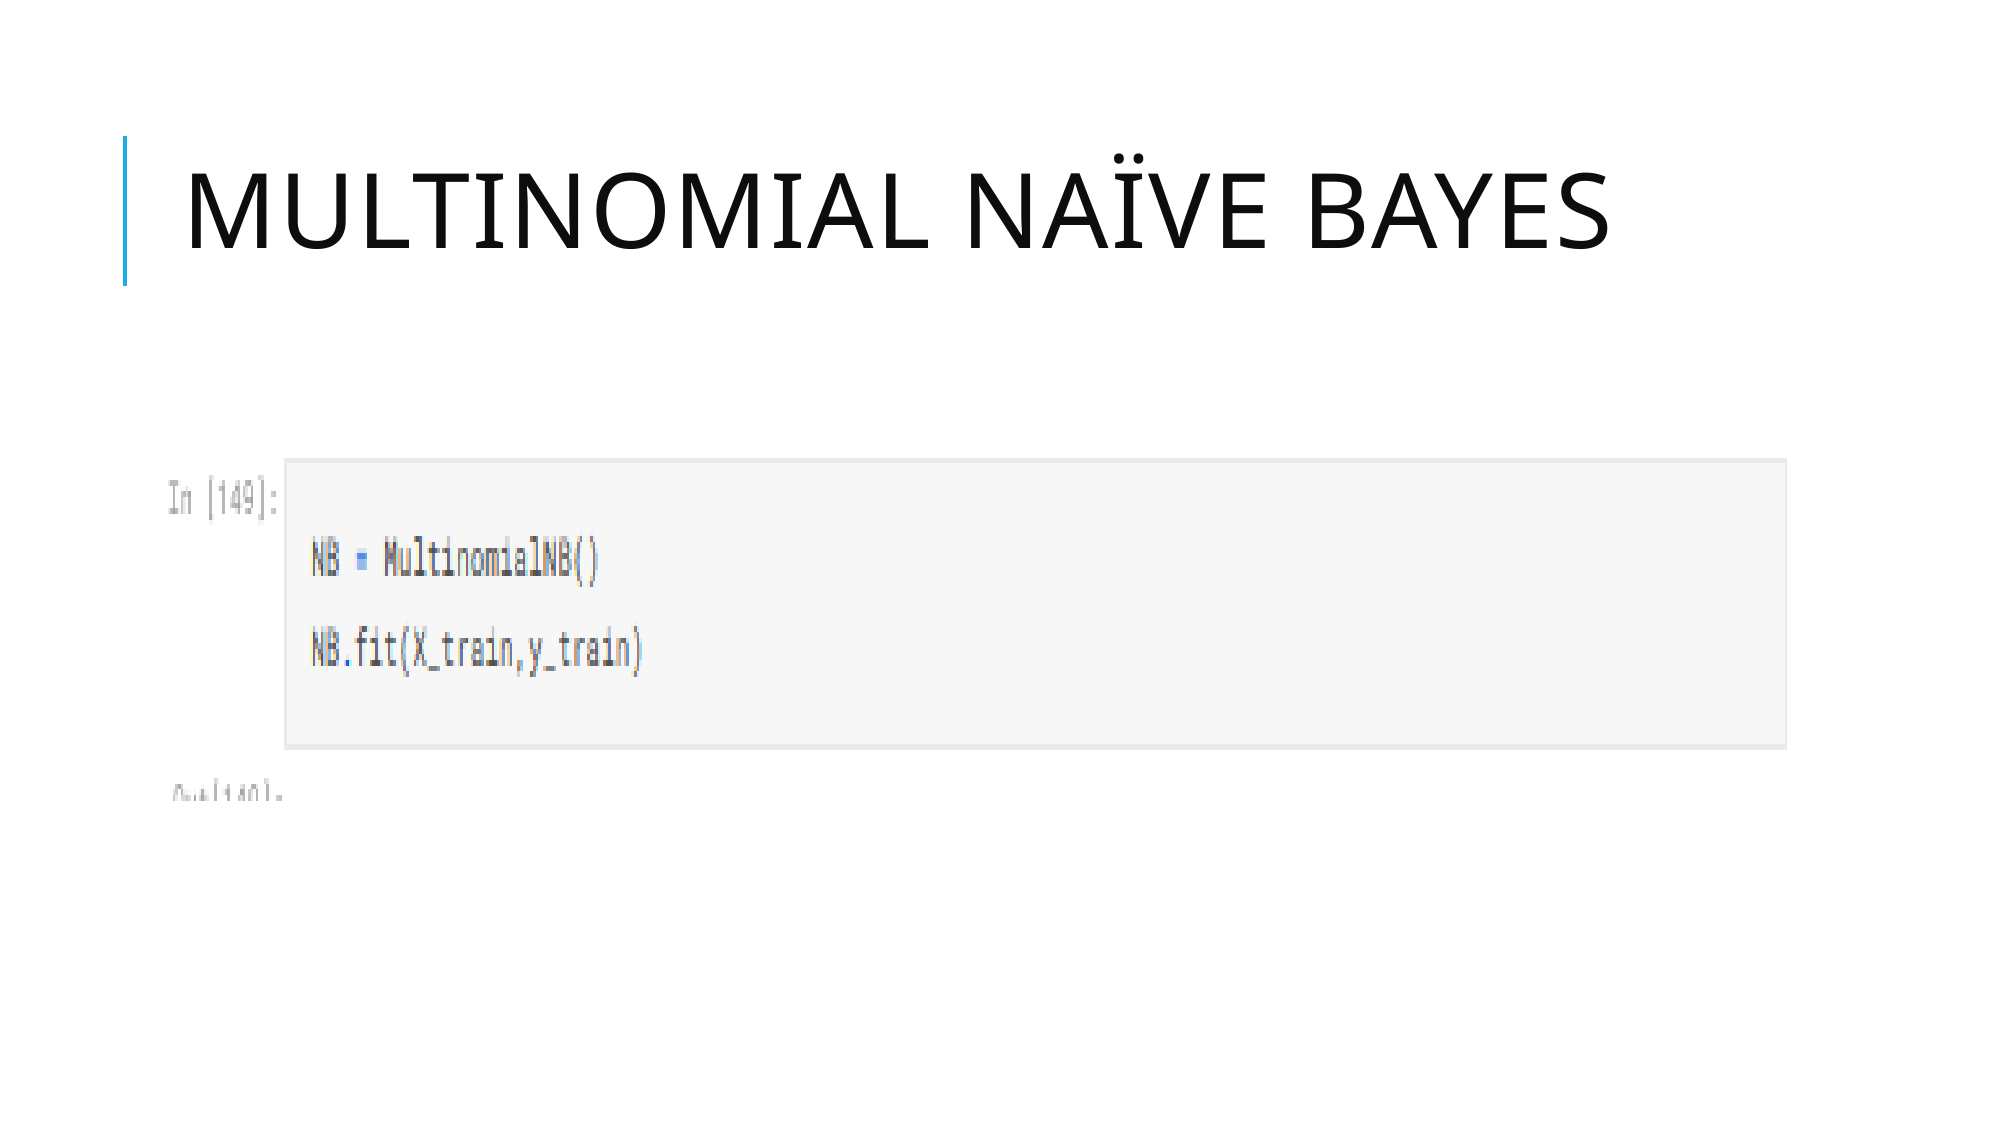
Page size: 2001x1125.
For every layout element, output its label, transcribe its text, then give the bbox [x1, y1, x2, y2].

picture [149, 402, 1812, 801]
title Multinomial Naïve Bayes [168, 96, 1763, 342]
